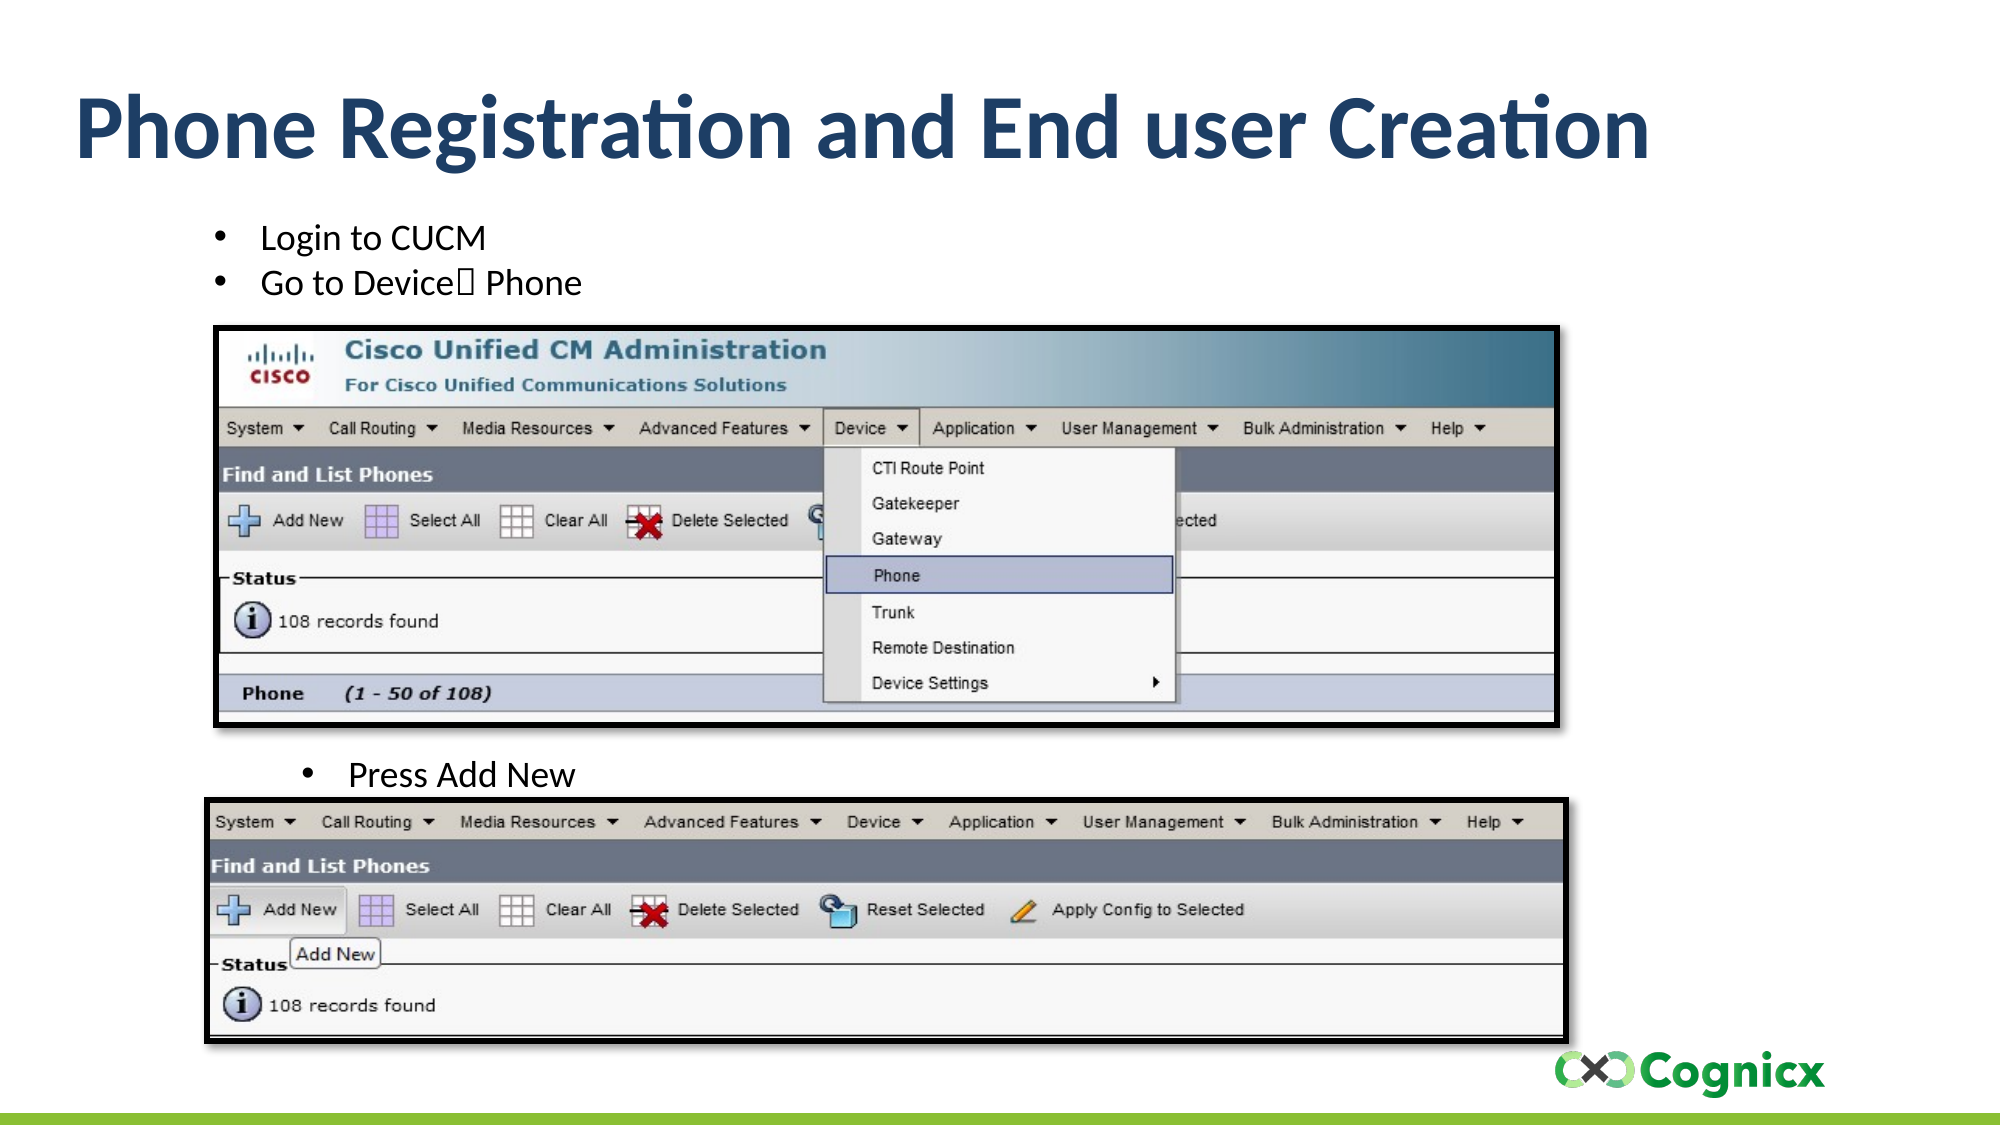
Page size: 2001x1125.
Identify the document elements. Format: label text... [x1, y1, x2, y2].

title Phone Registration and End user Creation [75, 66, 1925, 178]
text_box Login to CUCM Go to Device Phone [198, 205, 1568, 311]
picture [209, 803, 1564, 1038]
picture [219, 330, 1554, 723]
text_box Press Add New [286, 697, 1656, 803]
list [99, 259, 1900, 396]
picture [1555, 1051, 1825, 1098]
